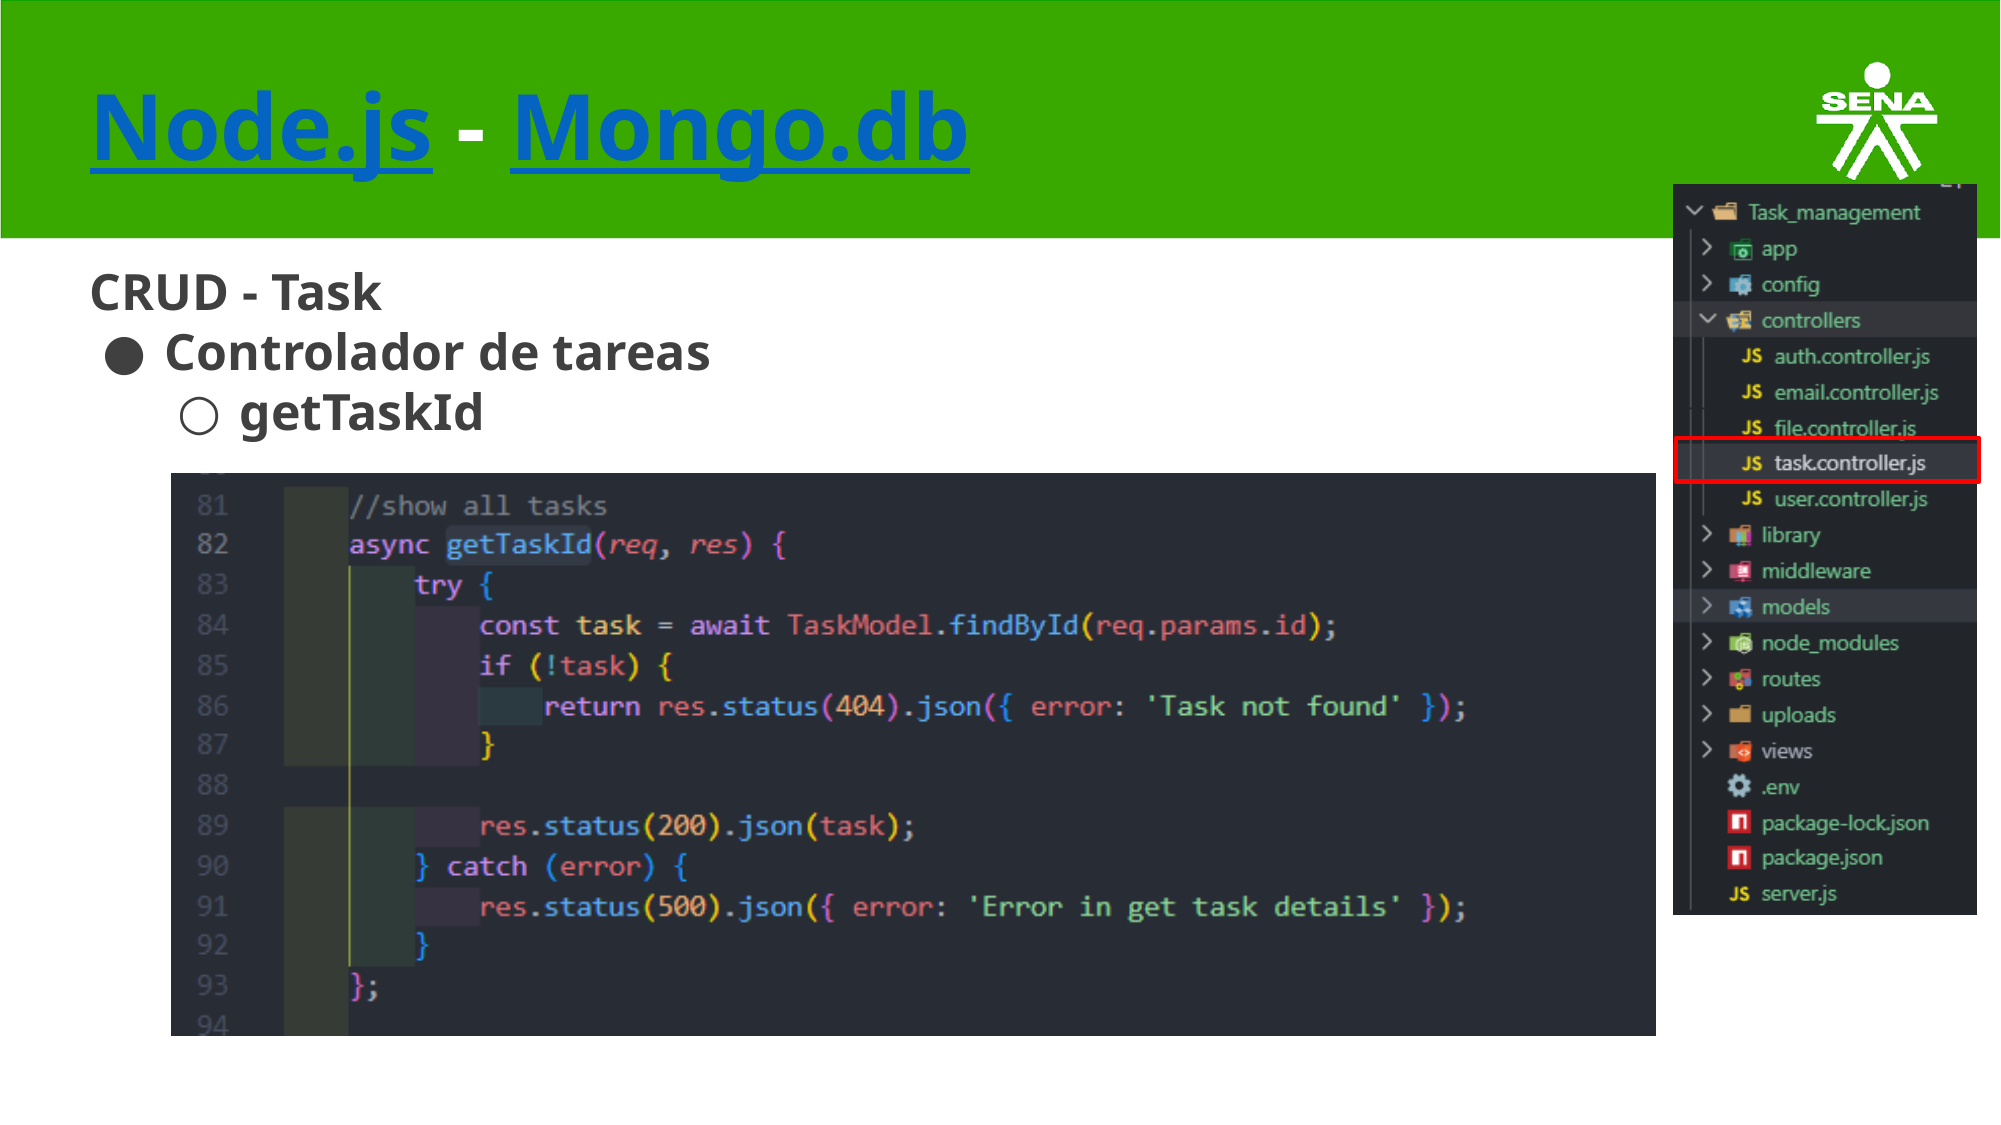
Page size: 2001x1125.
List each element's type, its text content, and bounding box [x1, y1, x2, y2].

picture [0, 0, 2001, 1125]
title Node.js - Mongo.db [74, 18, 1800, 236]
text_box CRUD - Task Controlador de tareas getTaskId [74, 252, 1753, 1036]
